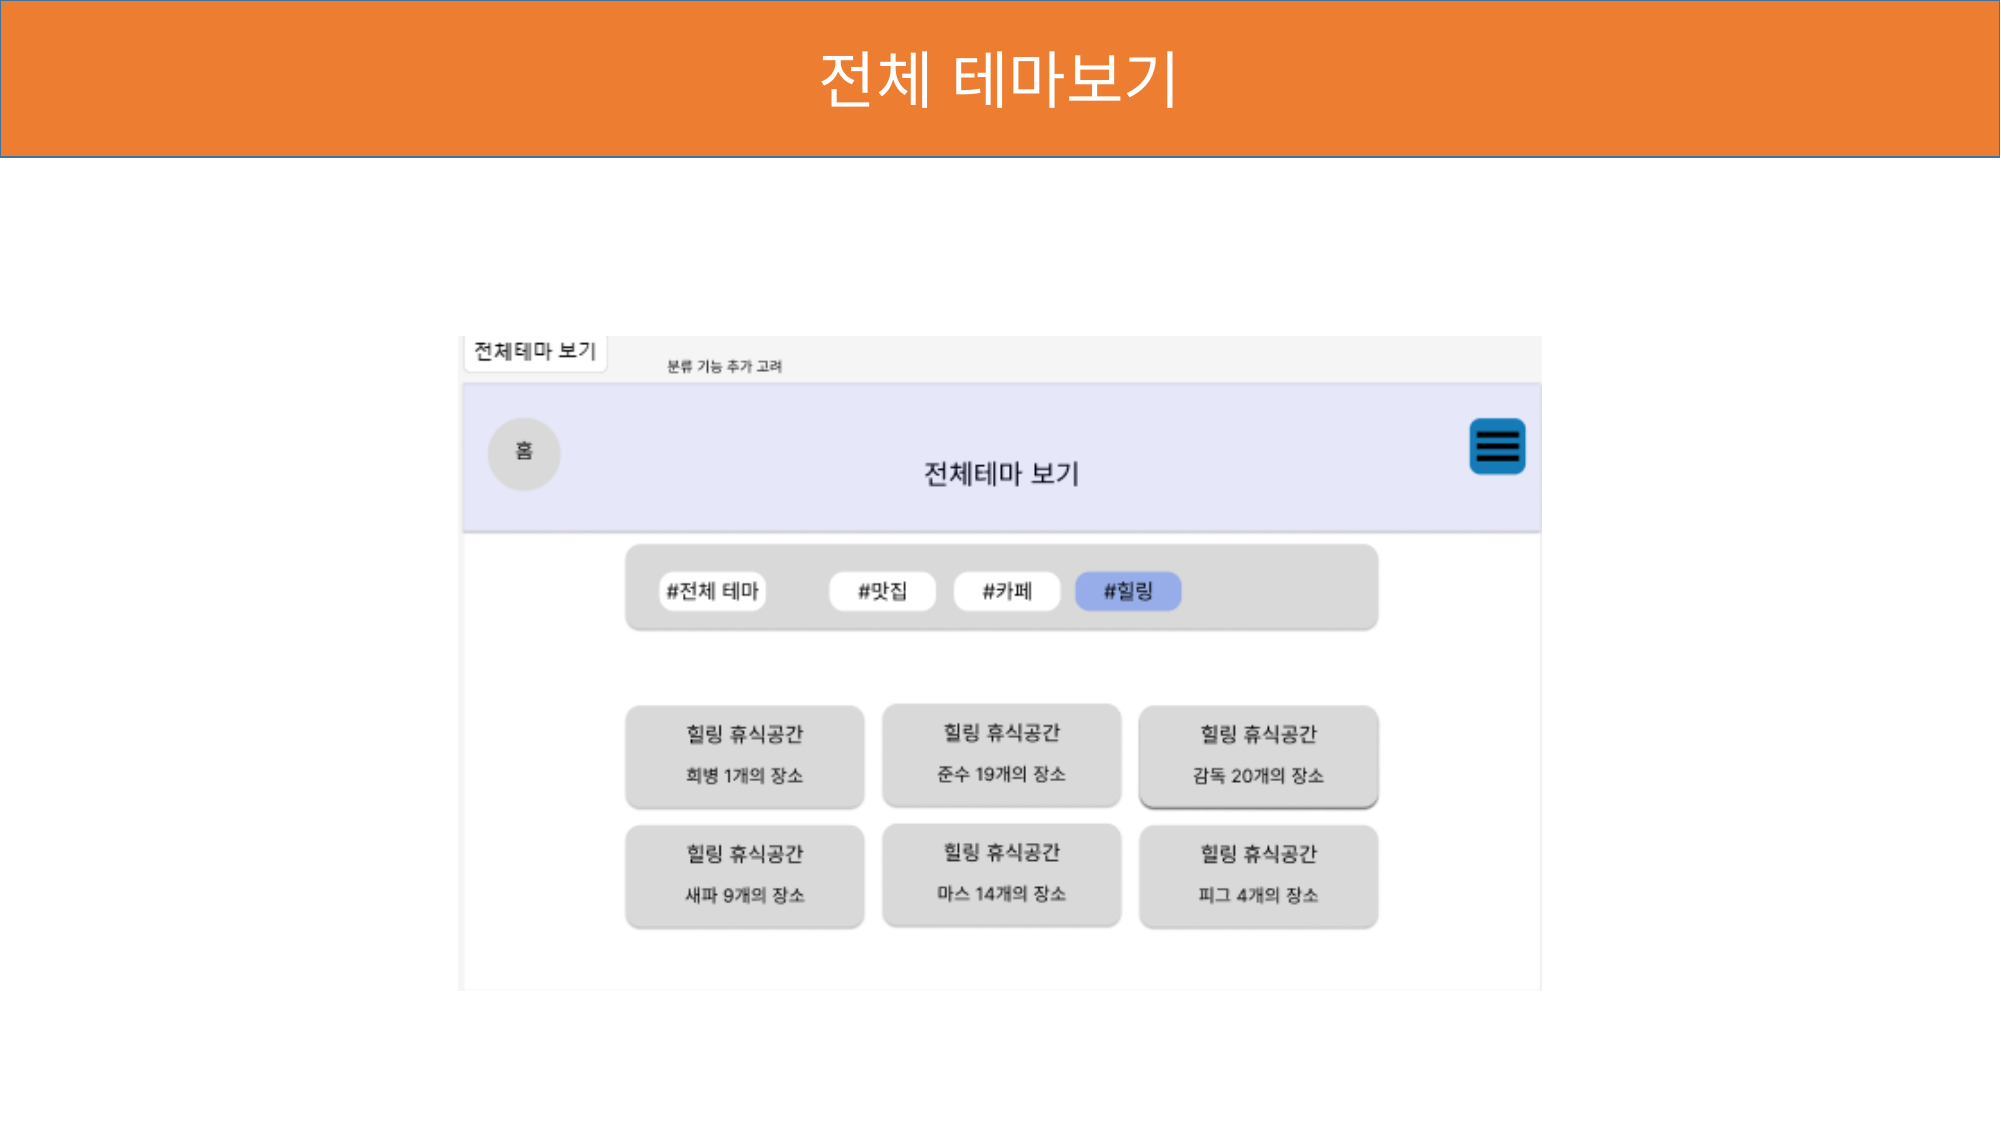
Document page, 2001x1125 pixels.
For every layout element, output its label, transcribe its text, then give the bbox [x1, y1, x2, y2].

text_box 전체 테마보기 [0, 0, 2000, 158]
picture [458, 336, 1542, 991]
